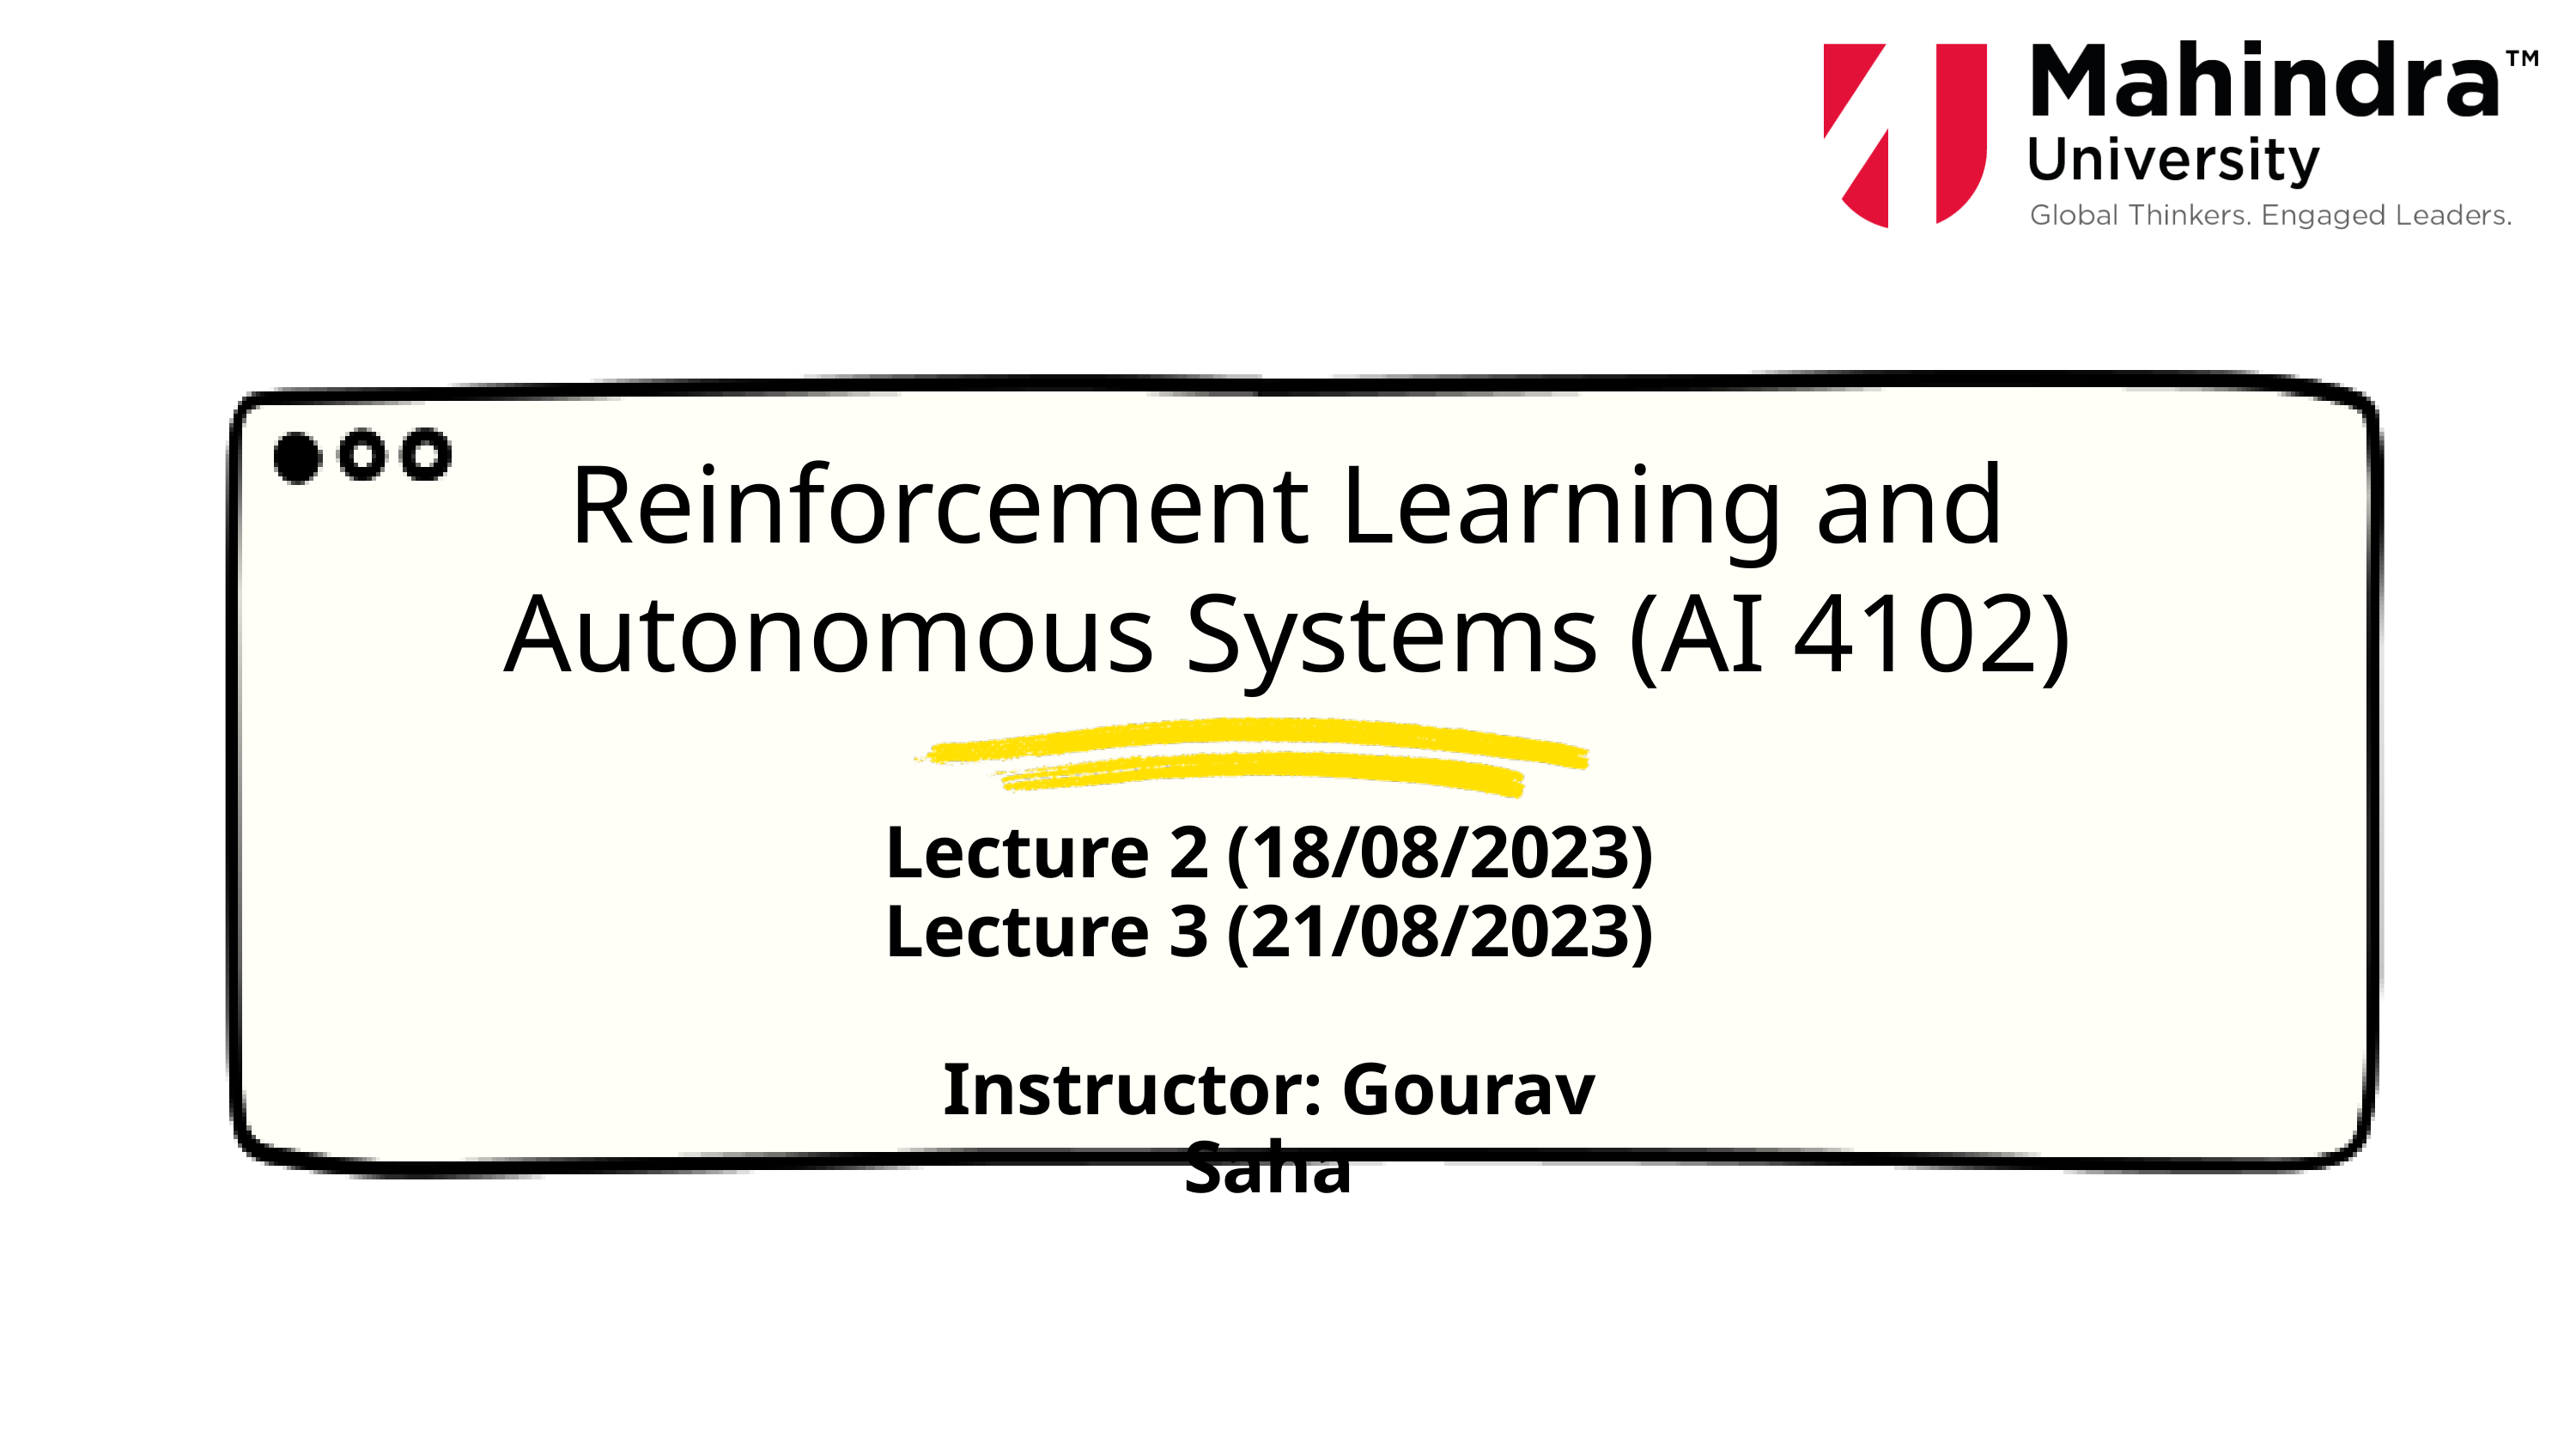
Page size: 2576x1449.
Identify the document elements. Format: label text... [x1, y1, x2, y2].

text_box Lecture 2 (18/08/2023) Lecture 3 (21/08/2023) Instructor: Gourav Saha [858, 813, 1680, 1208]
text_box [225, 370, 2385, 1179]
text_box [912, 717, 1590, 799]
text_box Reinforcement Learning and Autonomous Systems (AI 4102) [356, 429, 2219, 700]
picture [1824, 40, 2538, 229]
